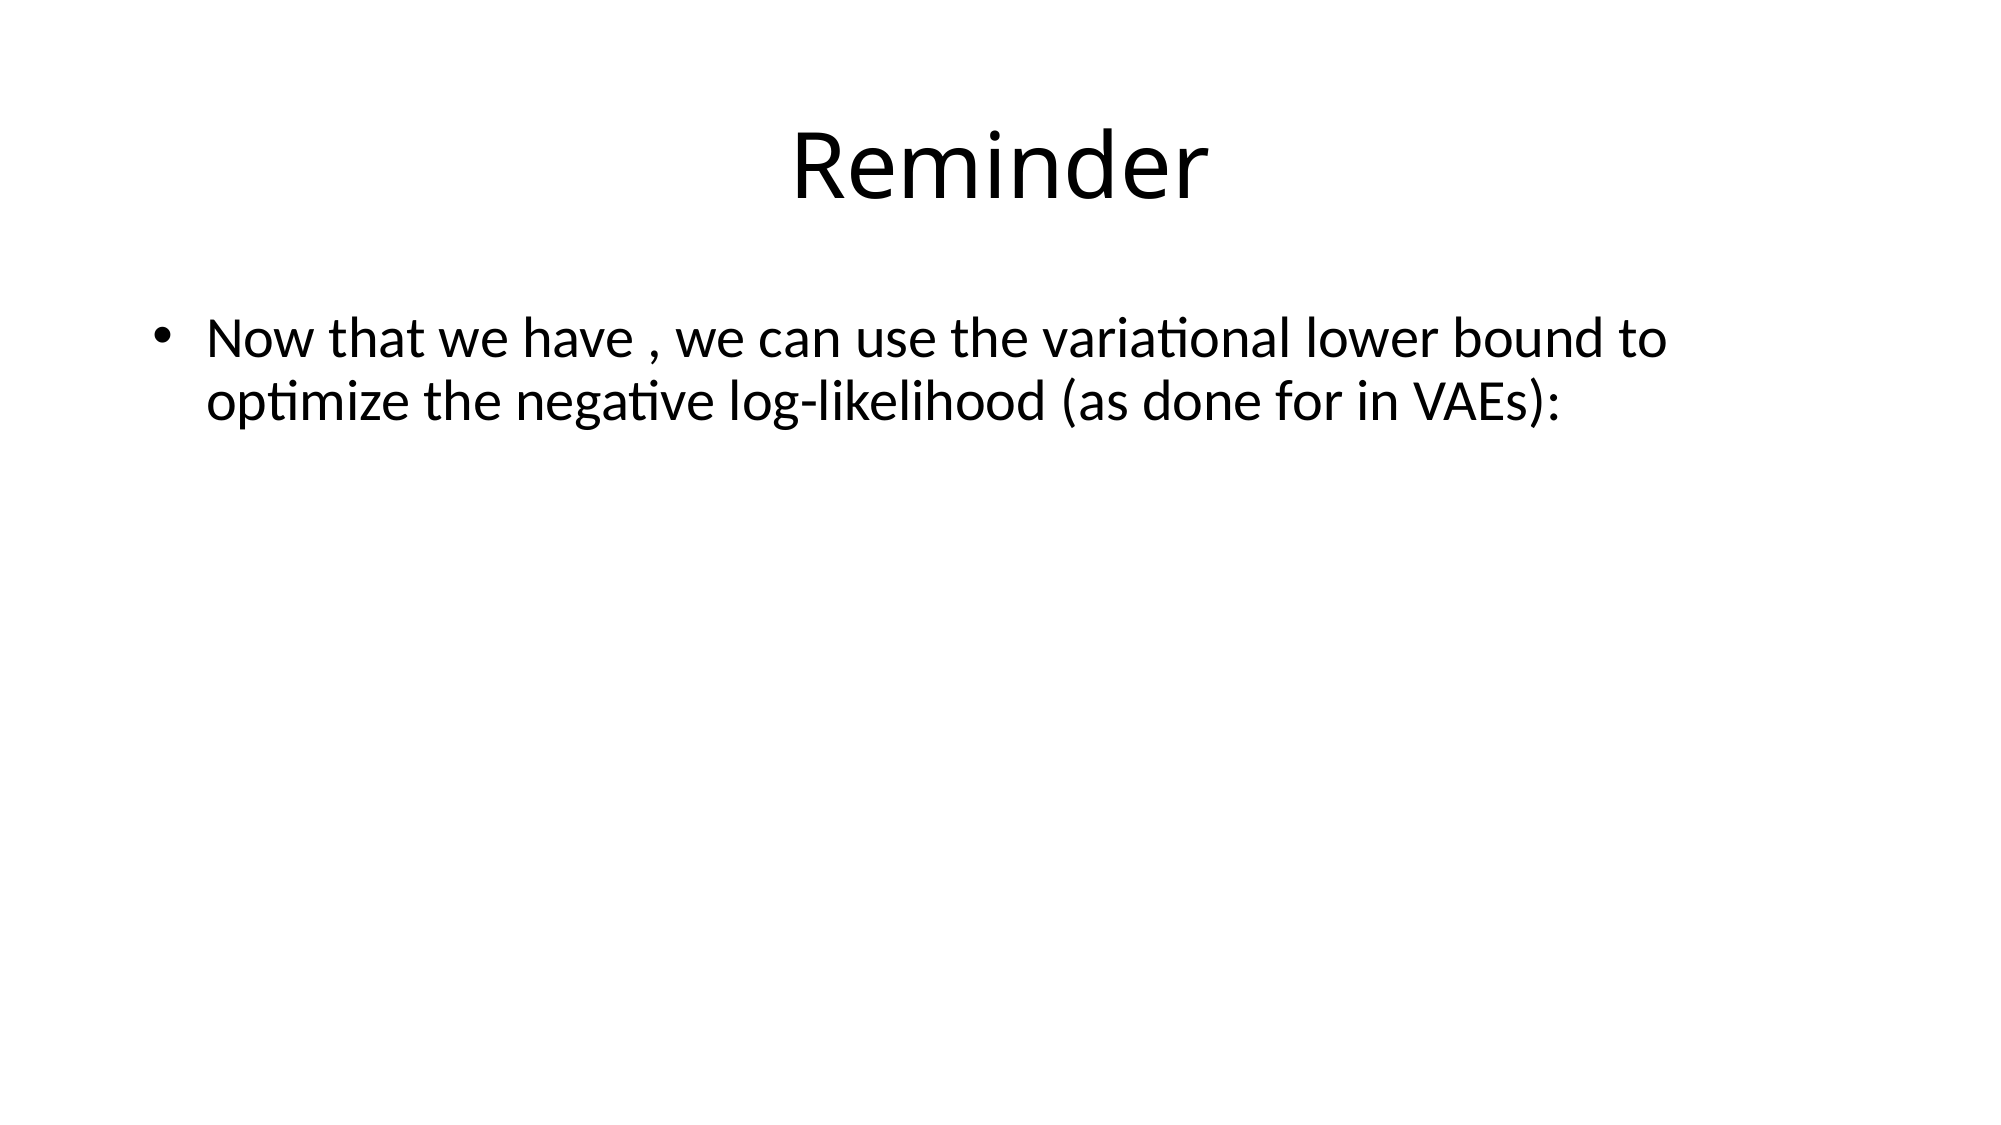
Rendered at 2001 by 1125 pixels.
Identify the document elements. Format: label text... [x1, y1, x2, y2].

title Reminder [137, 59, 1863, 278]
